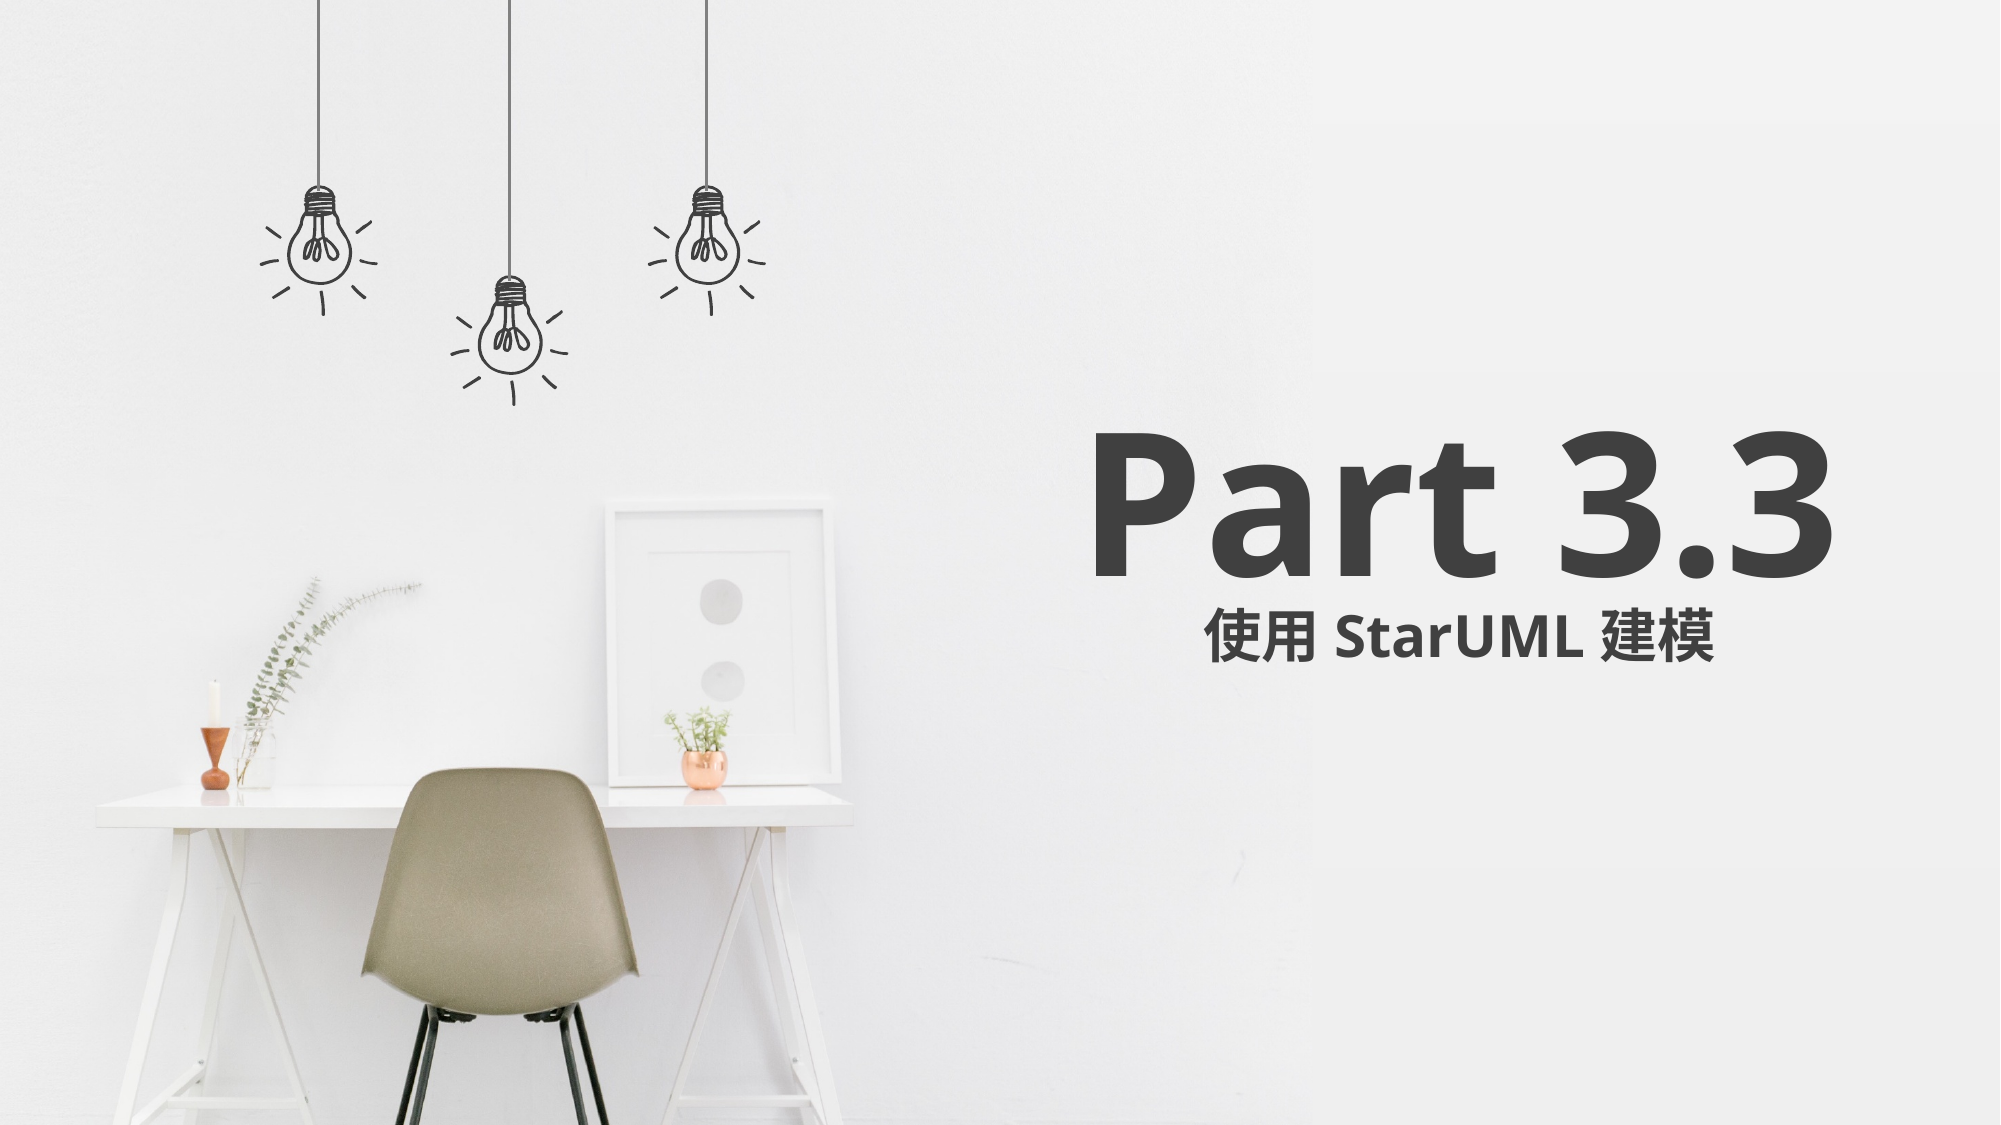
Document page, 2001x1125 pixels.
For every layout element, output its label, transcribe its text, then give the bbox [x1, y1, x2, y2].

text_box Part 3.3 [1313, 368, 1968, 624]
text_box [0, 0, 1313, 1125]
text_box 使用StarUML建模 [1313, 592, 1867, 677]
